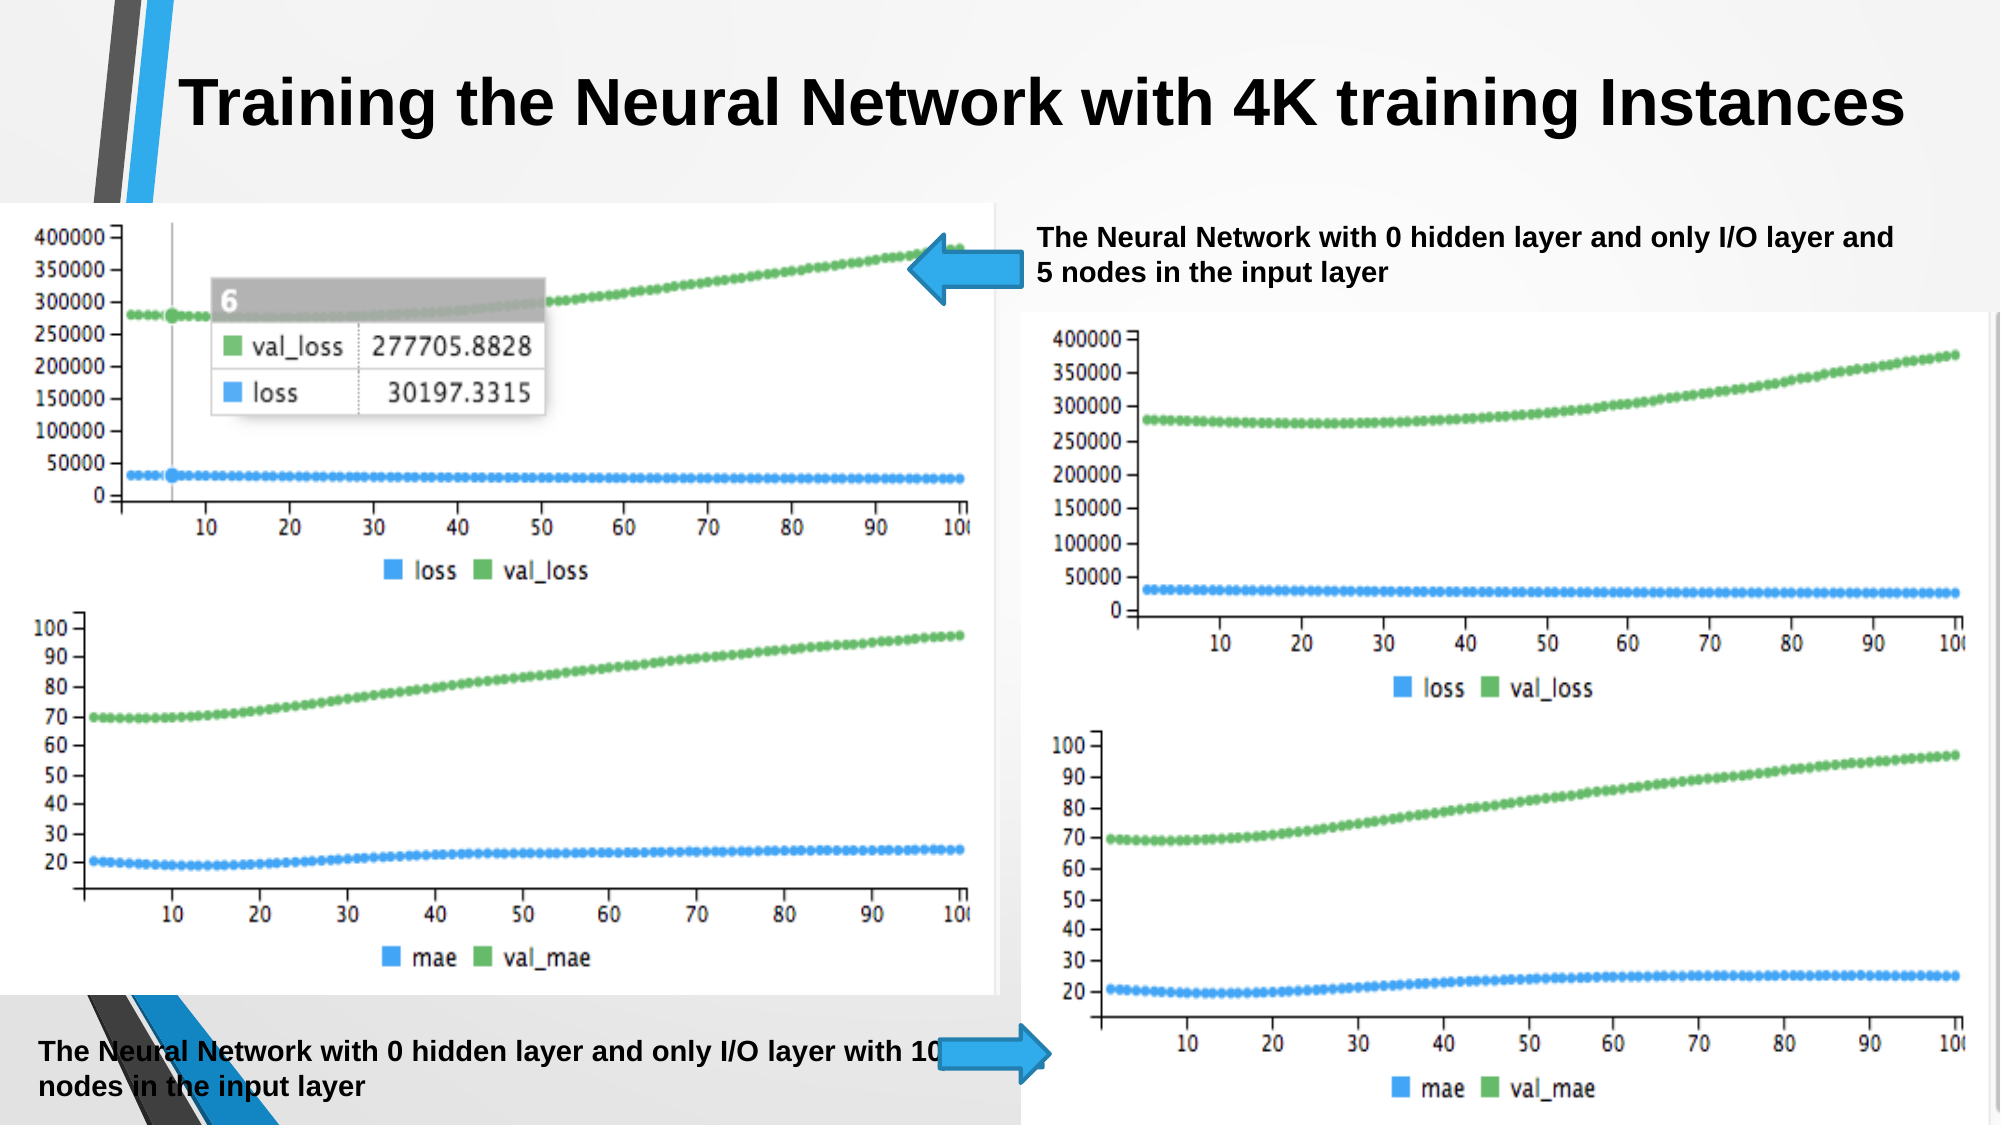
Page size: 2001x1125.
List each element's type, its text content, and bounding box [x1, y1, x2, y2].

text_box [1004, 249, 1024, 289]
text_box Training the Neural Network with 4K training Instances [163, 51, 1983, 147]
text_box The Neural Network with 0 hidden layer and only I/O layer with 10 nodes in the input layer [23, 1024, 1002, 1110]
text_box The Neural Network with 0 hidden layer and only I/O layer and 5 nodes in the input layer [1021, 211, 1927, 296]
picture [194, 1110, 206, 1125]
picture [0, 0, 2001, 1125]
text_box [937, 1037, 1016, 1071]
